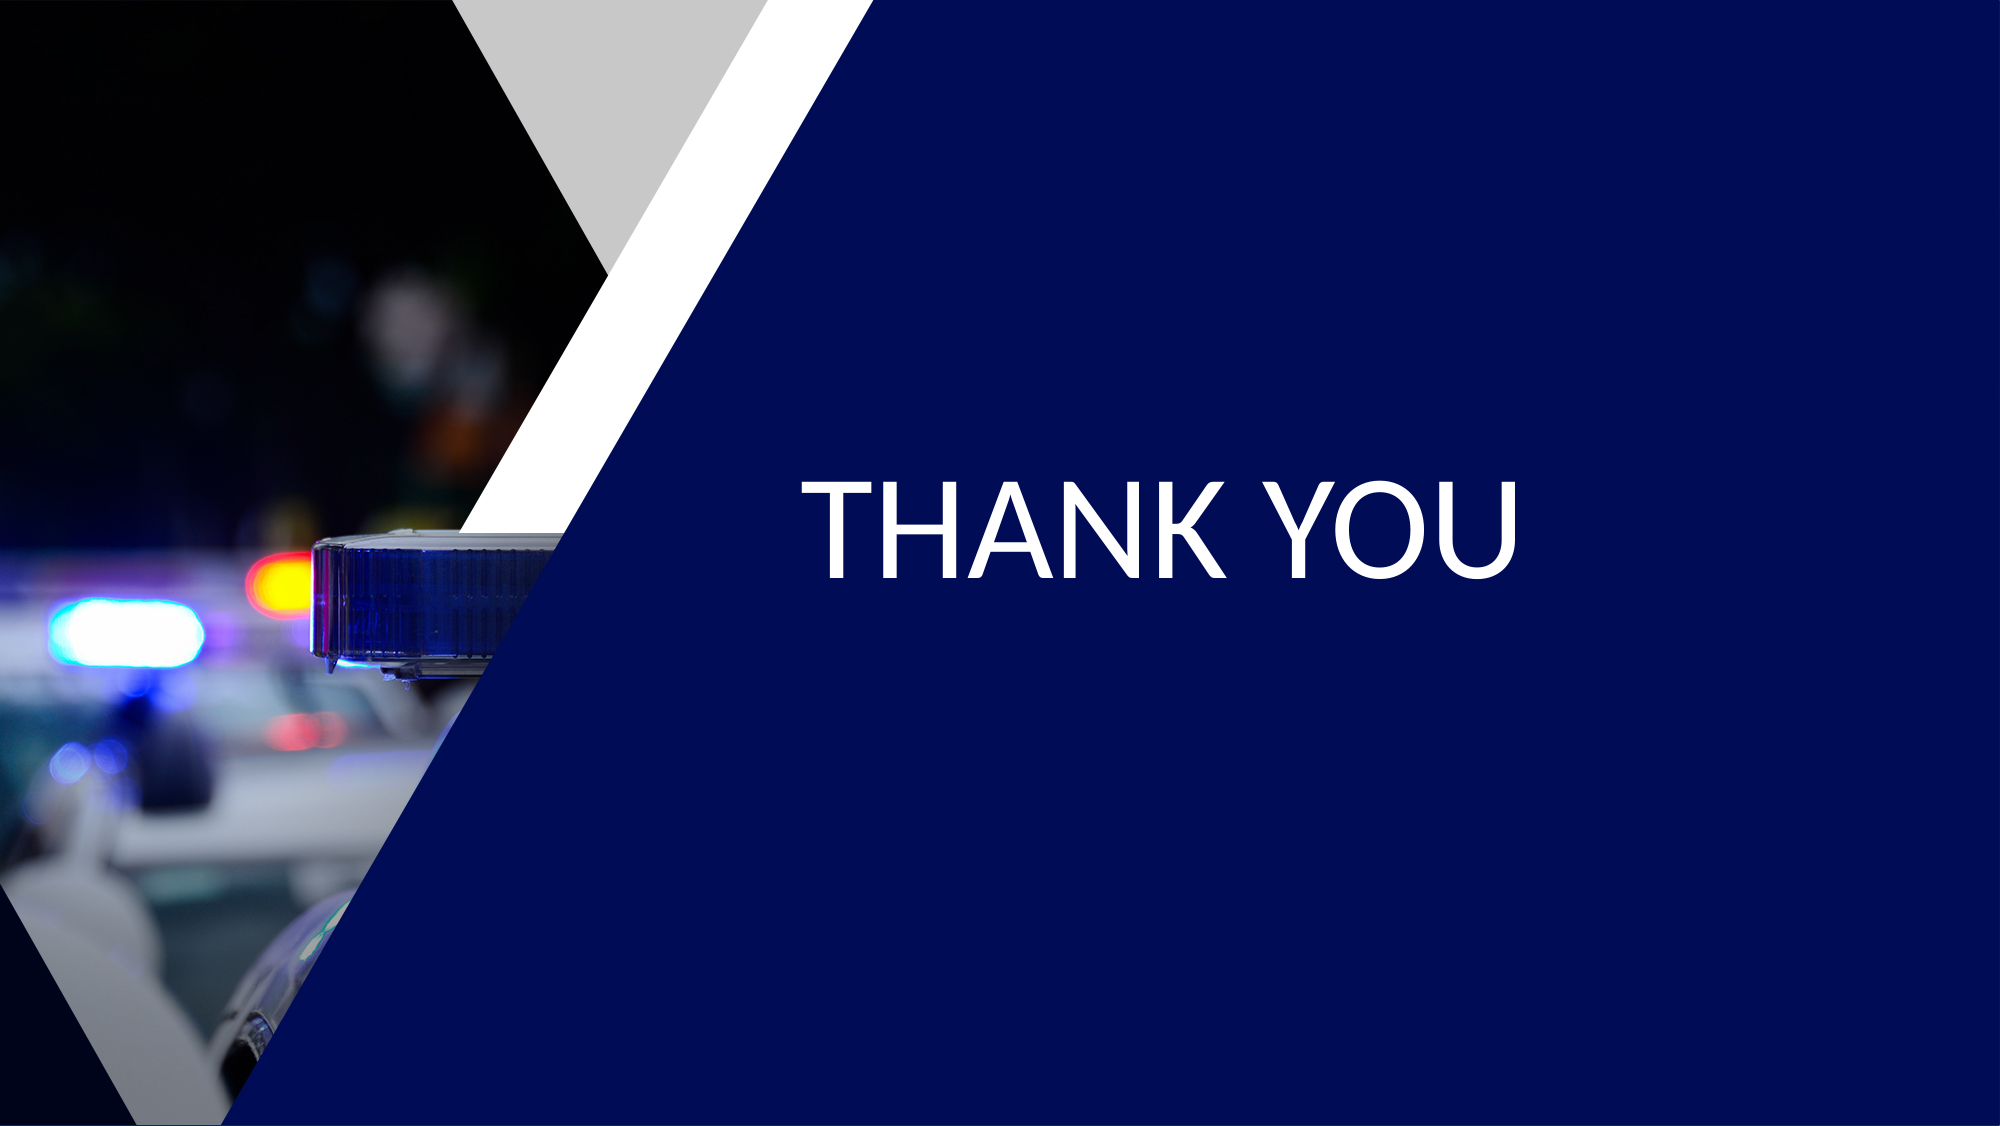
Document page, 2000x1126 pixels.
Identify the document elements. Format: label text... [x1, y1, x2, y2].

picture [0, 0, 2000, 1125]
title THANK YOU [784, 420, 1740, 646]
